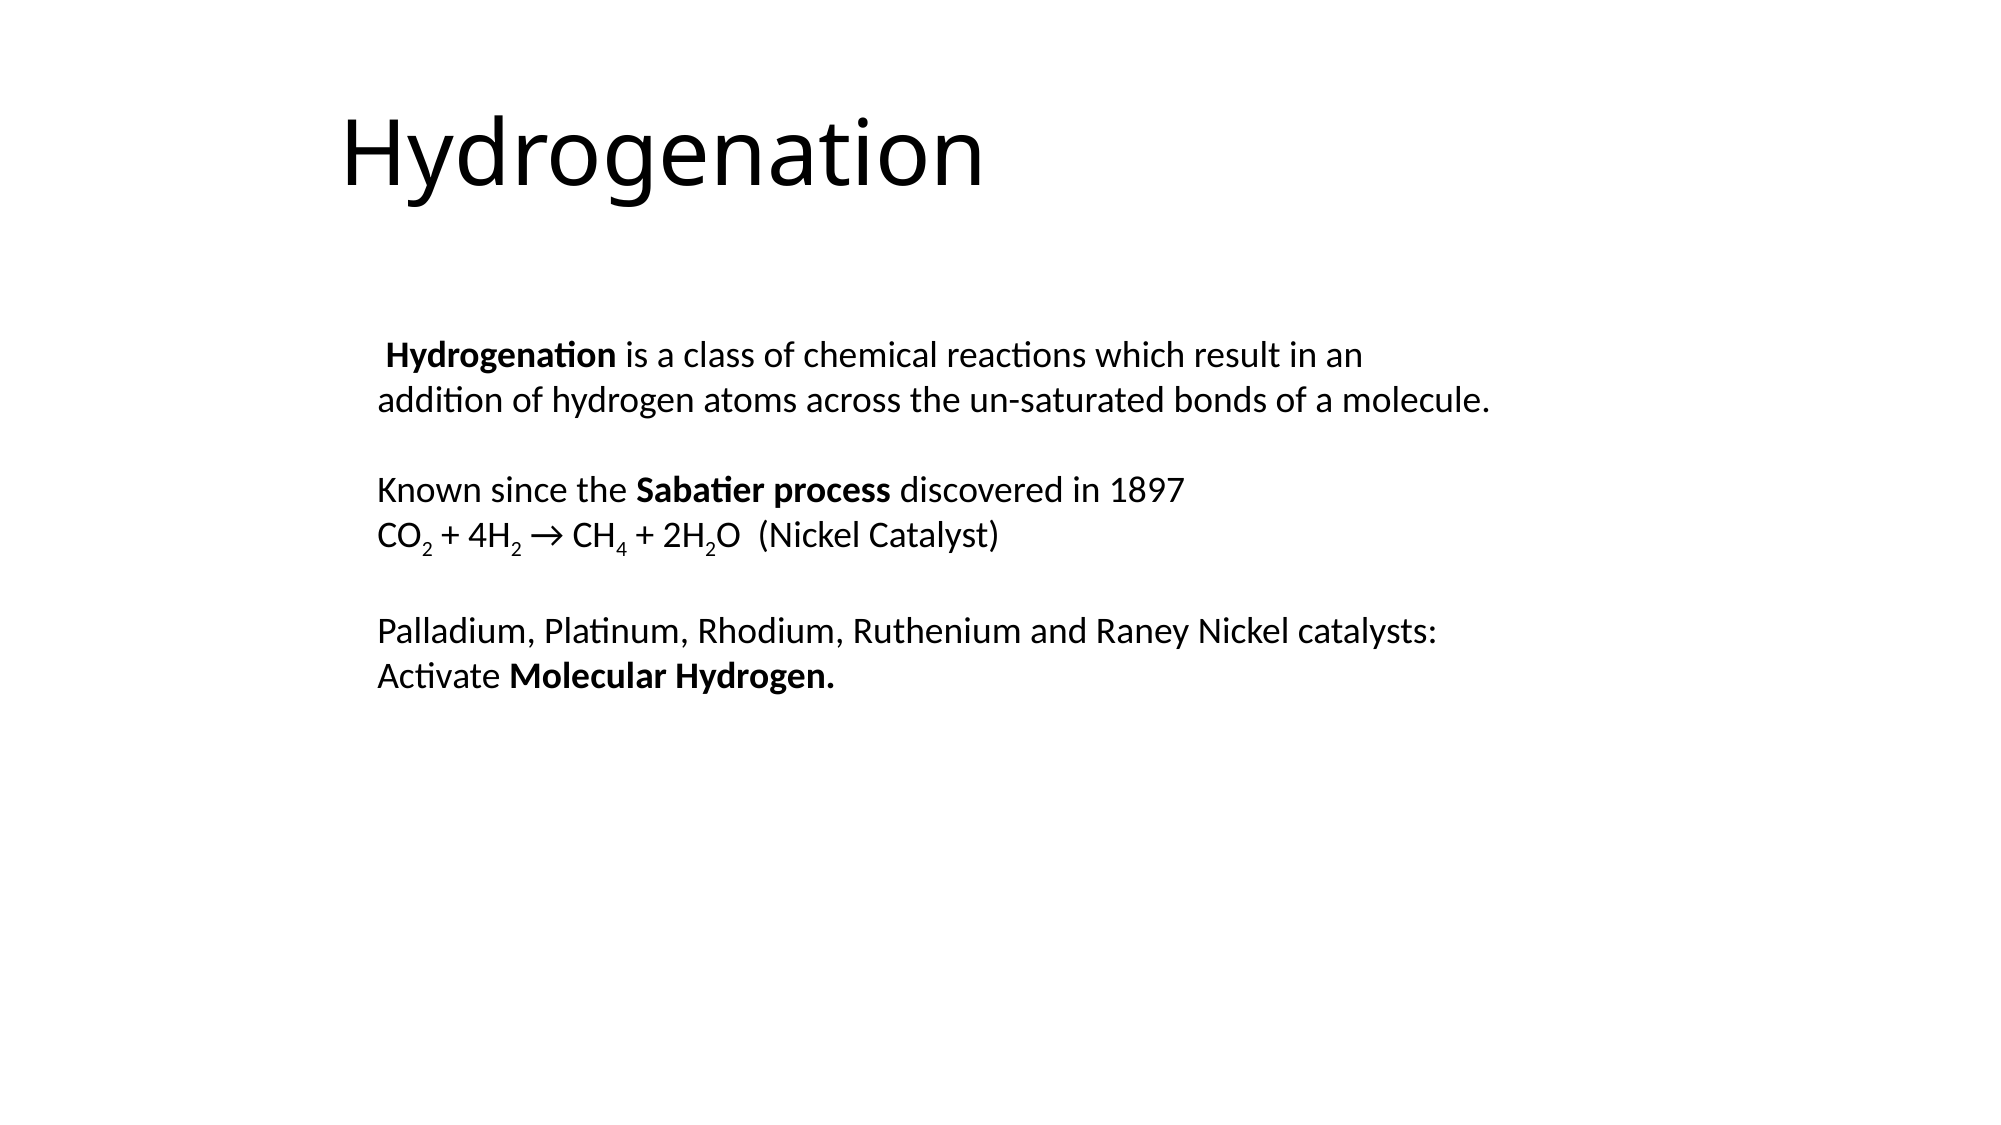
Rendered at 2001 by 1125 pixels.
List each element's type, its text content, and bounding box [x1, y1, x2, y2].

title Hydrogenation [324, 62, 1688, 250]
text_box Hydrogenation is a class of chemical reactions which result in an addition of hydrogen atoms across the un-saturated bonds of a molecule. Known since the Sabatier process discovered in 1897 CO2 + 4H2 → CH4 + 2H2O (Nickel Catalyst) Palladium, Platinum, Rhodium, Ruthenium and Raney Nickel catalysts: Activate Molecular Hydrogen. [362, 277, 1513, 929]
